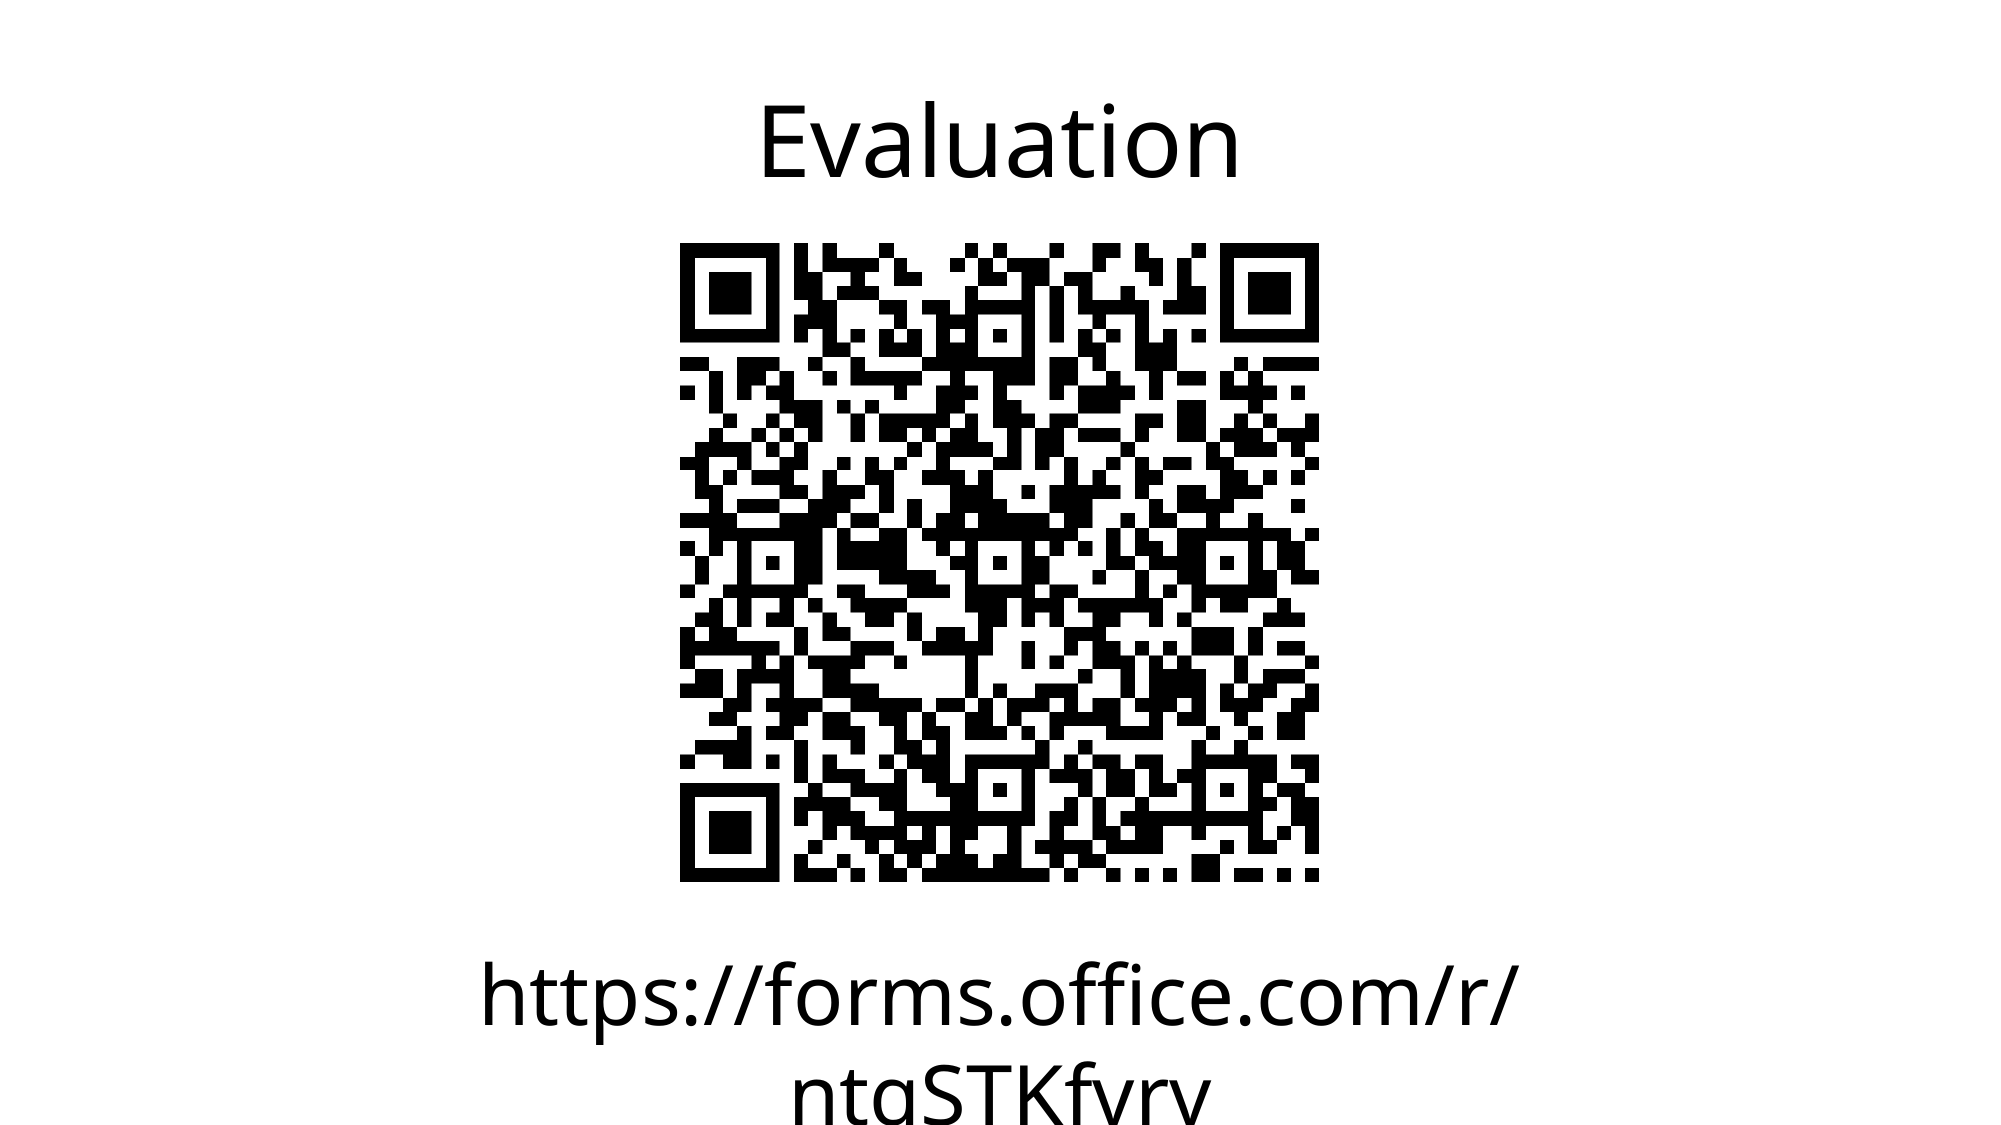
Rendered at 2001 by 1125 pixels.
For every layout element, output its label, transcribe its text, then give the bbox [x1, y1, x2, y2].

text_box Evaluation [538, 70, 1462, 205]
picture [680, 243, 1320, 882]
text_box https://forms.office.com/r/ntgSTKfvrv [299, 934, 1701, 1125]
